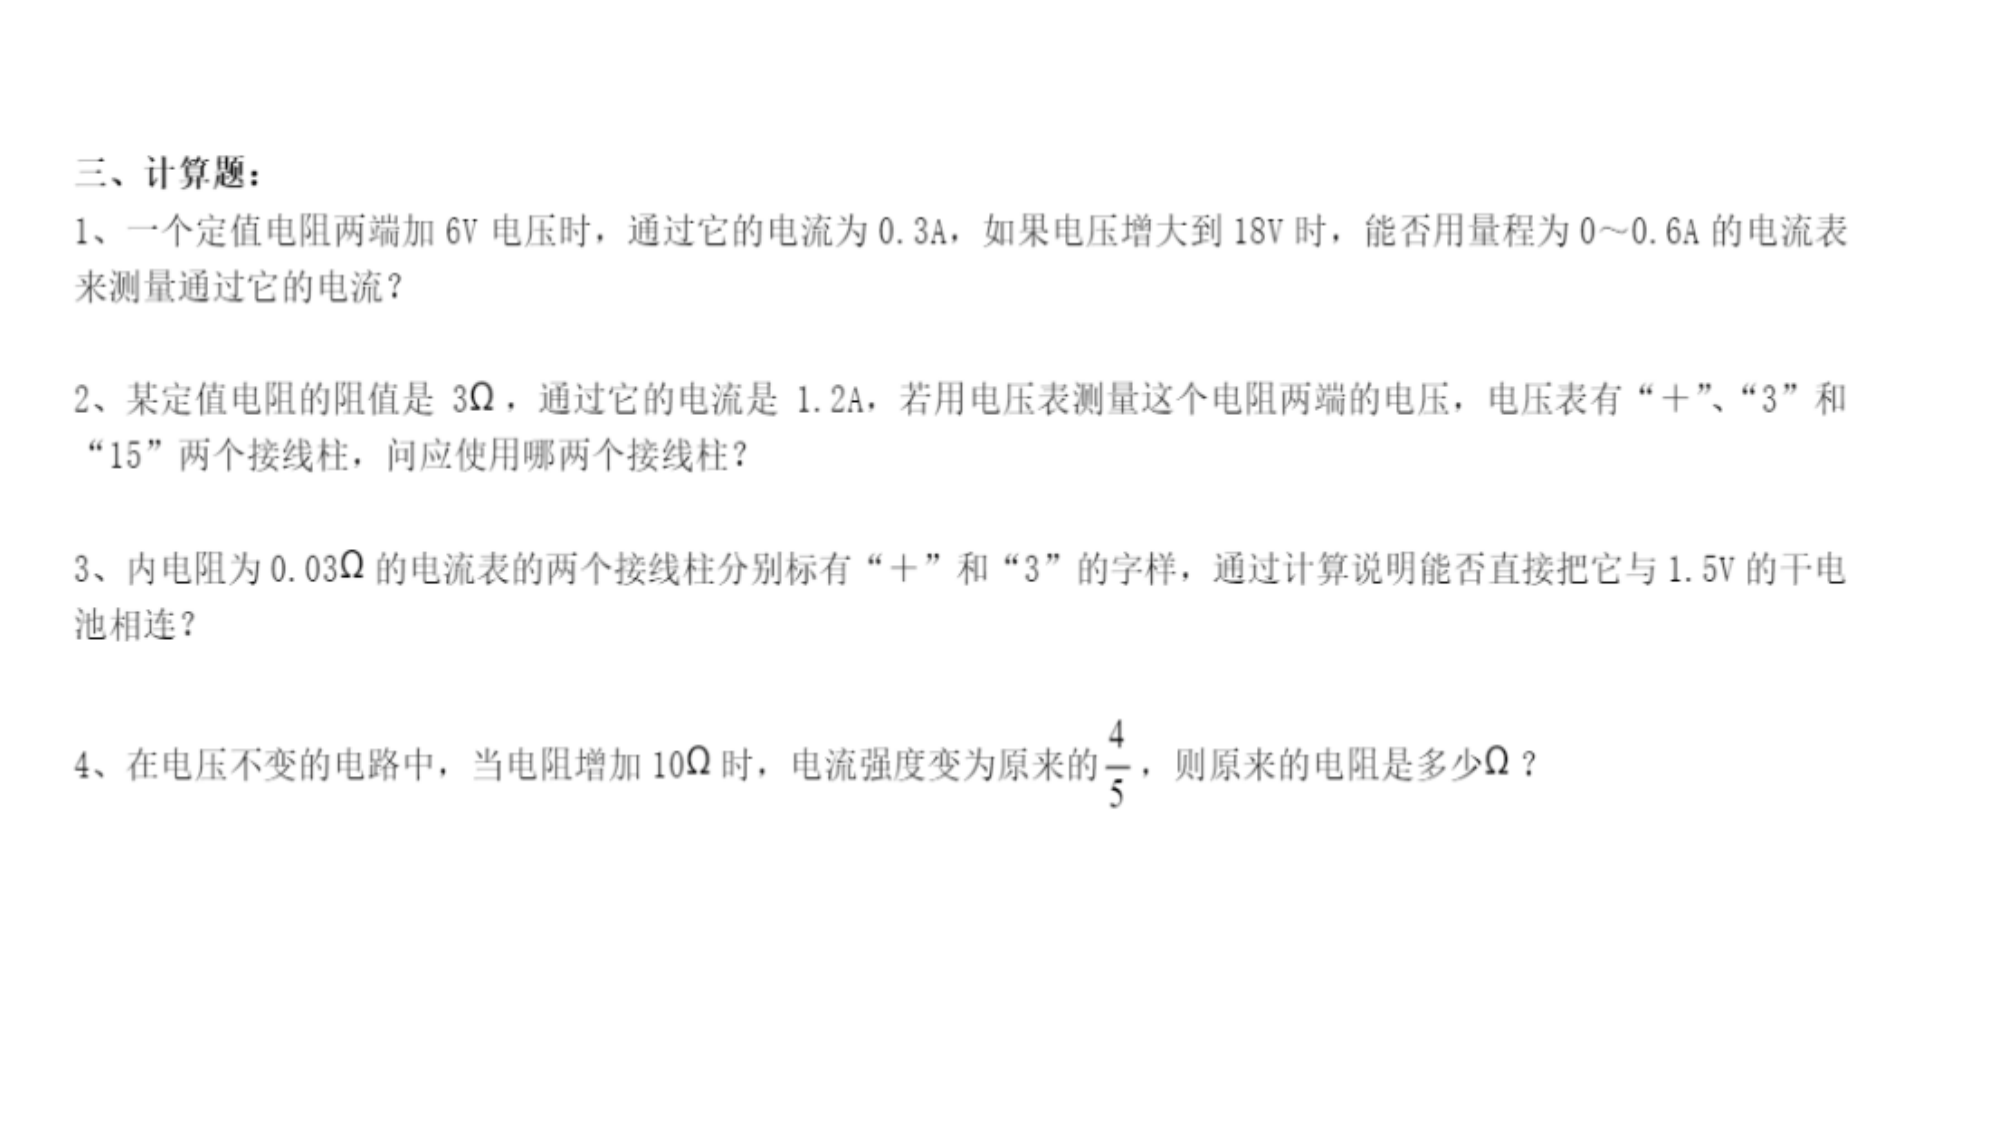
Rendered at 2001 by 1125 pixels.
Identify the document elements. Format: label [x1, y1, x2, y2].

picture [36, 142, 1980, 835]
